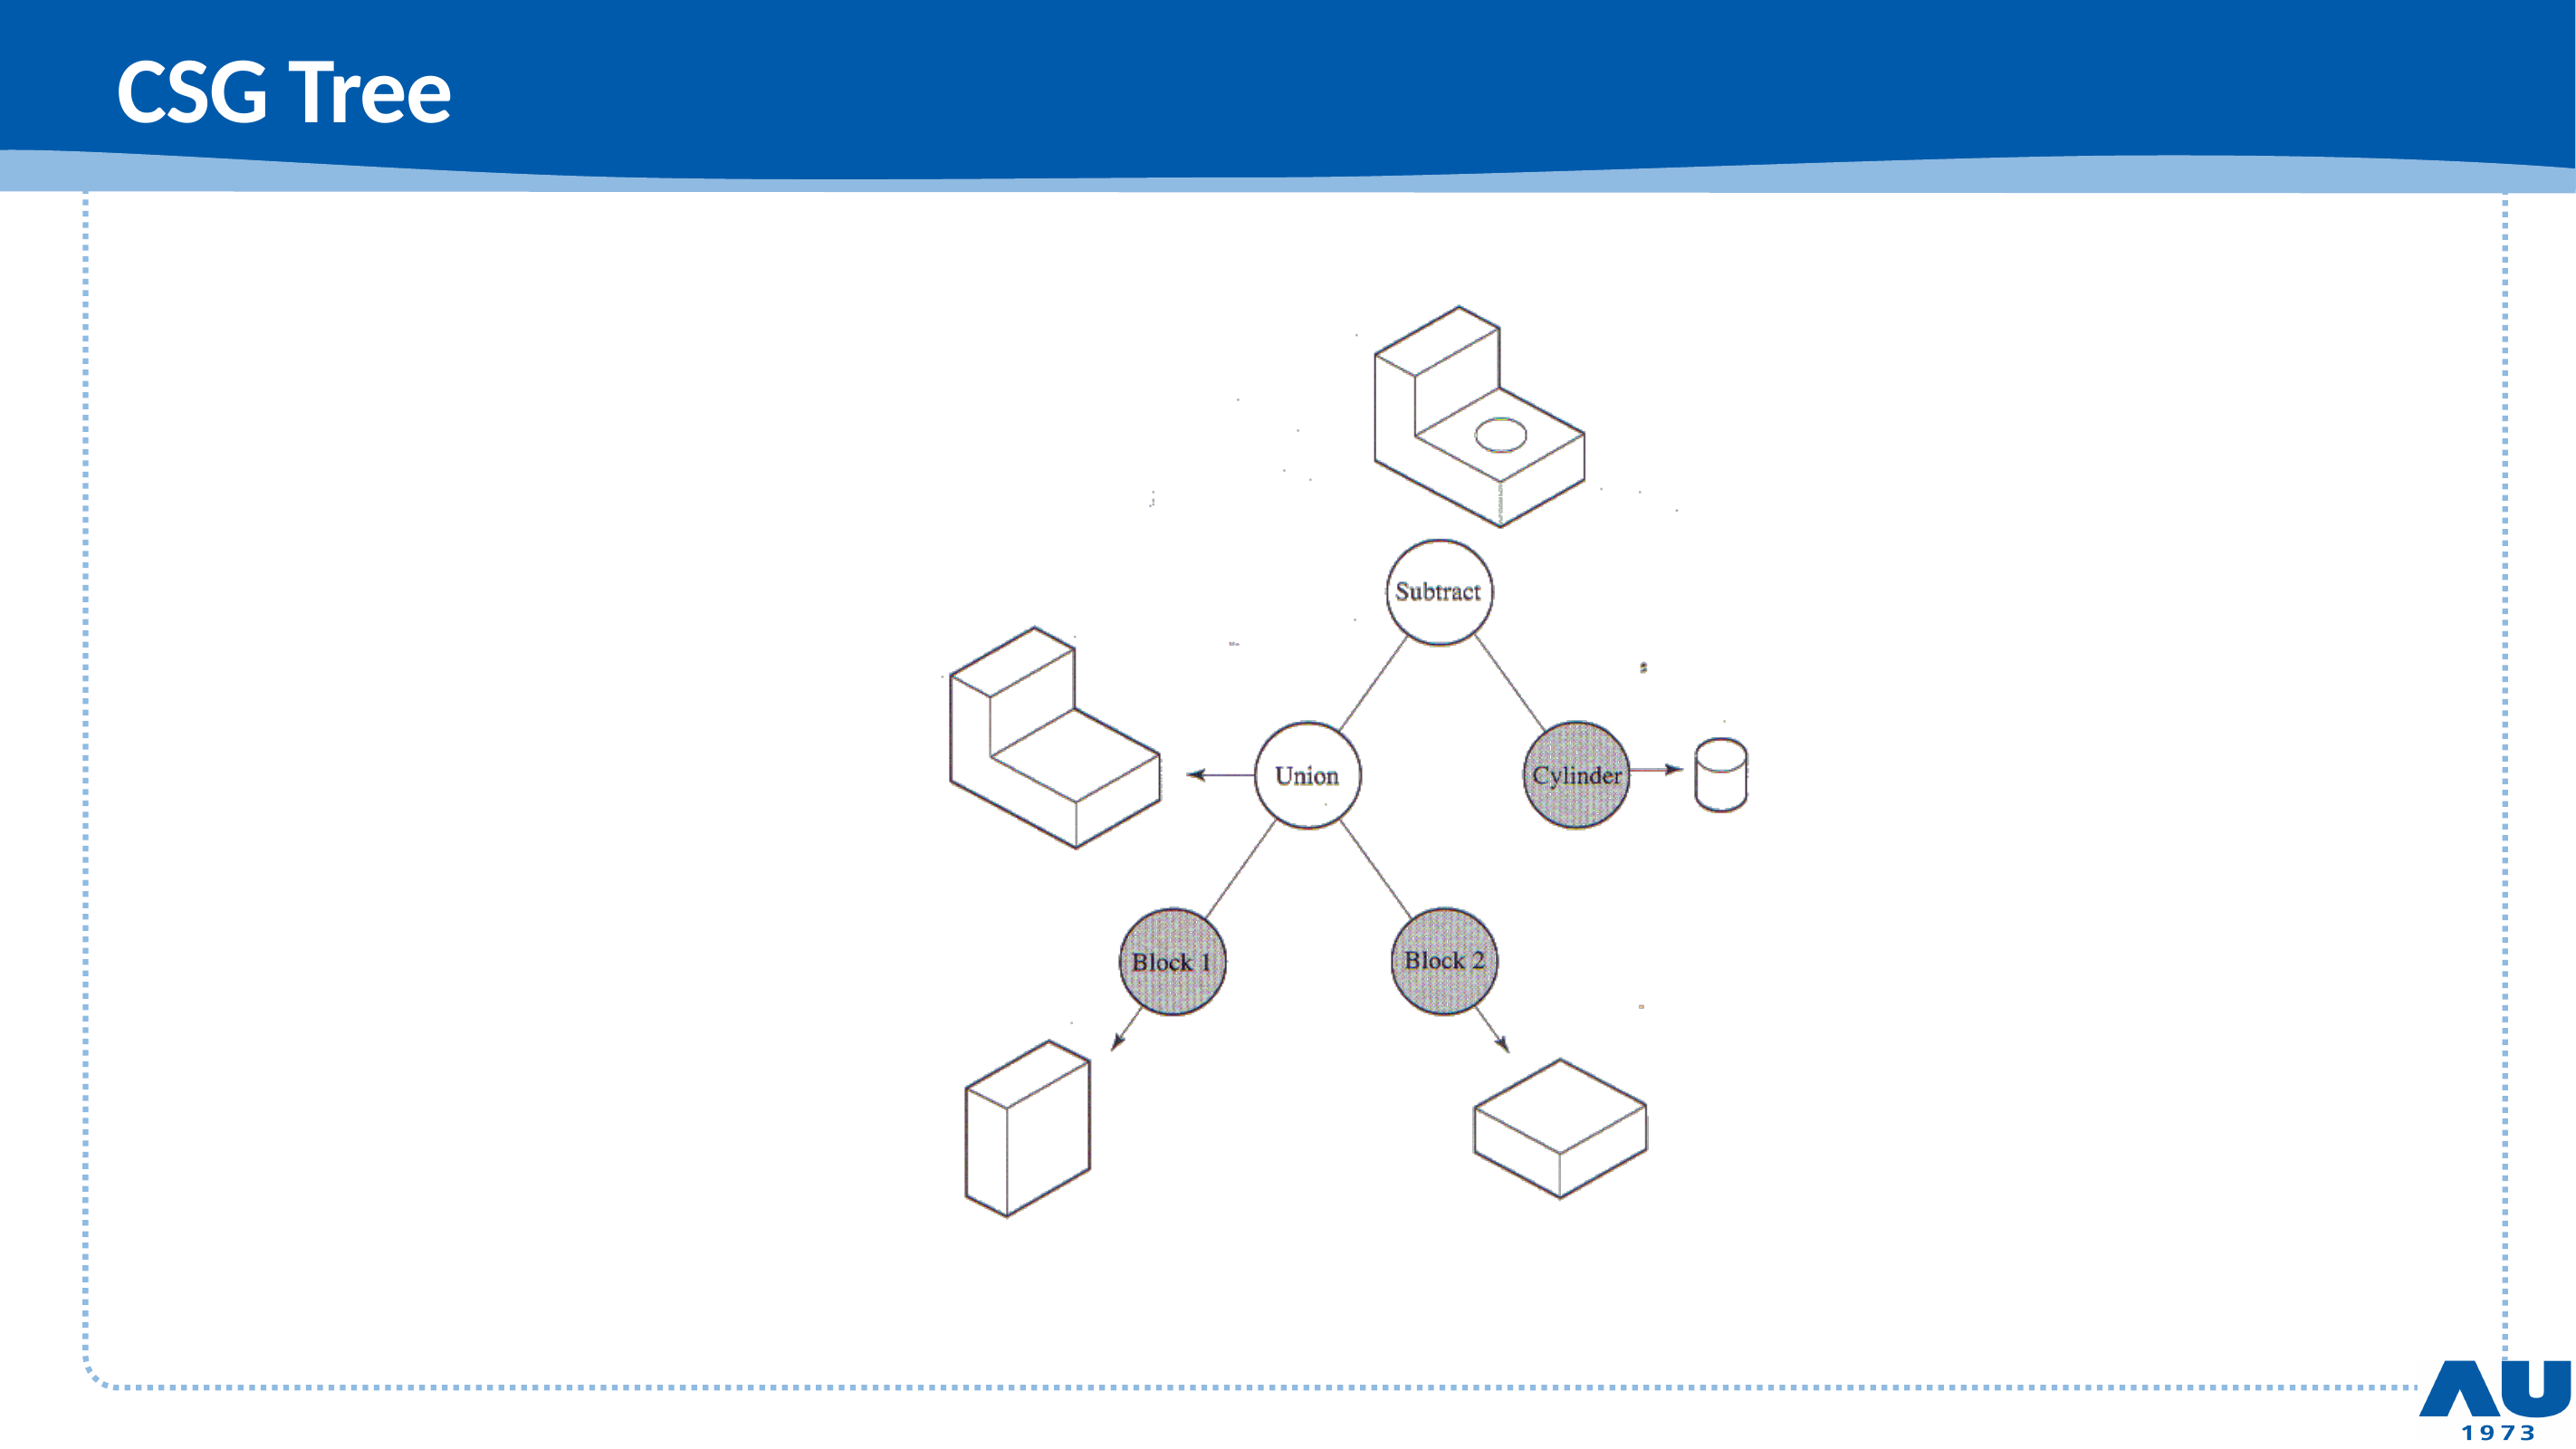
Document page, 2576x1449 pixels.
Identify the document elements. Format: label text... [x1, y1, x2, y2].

picture [933, 289, 1764, 1241]
title CSG Tree [103, 18, 2486, 169]
picture [2418, 1360, 2571, 1441]
